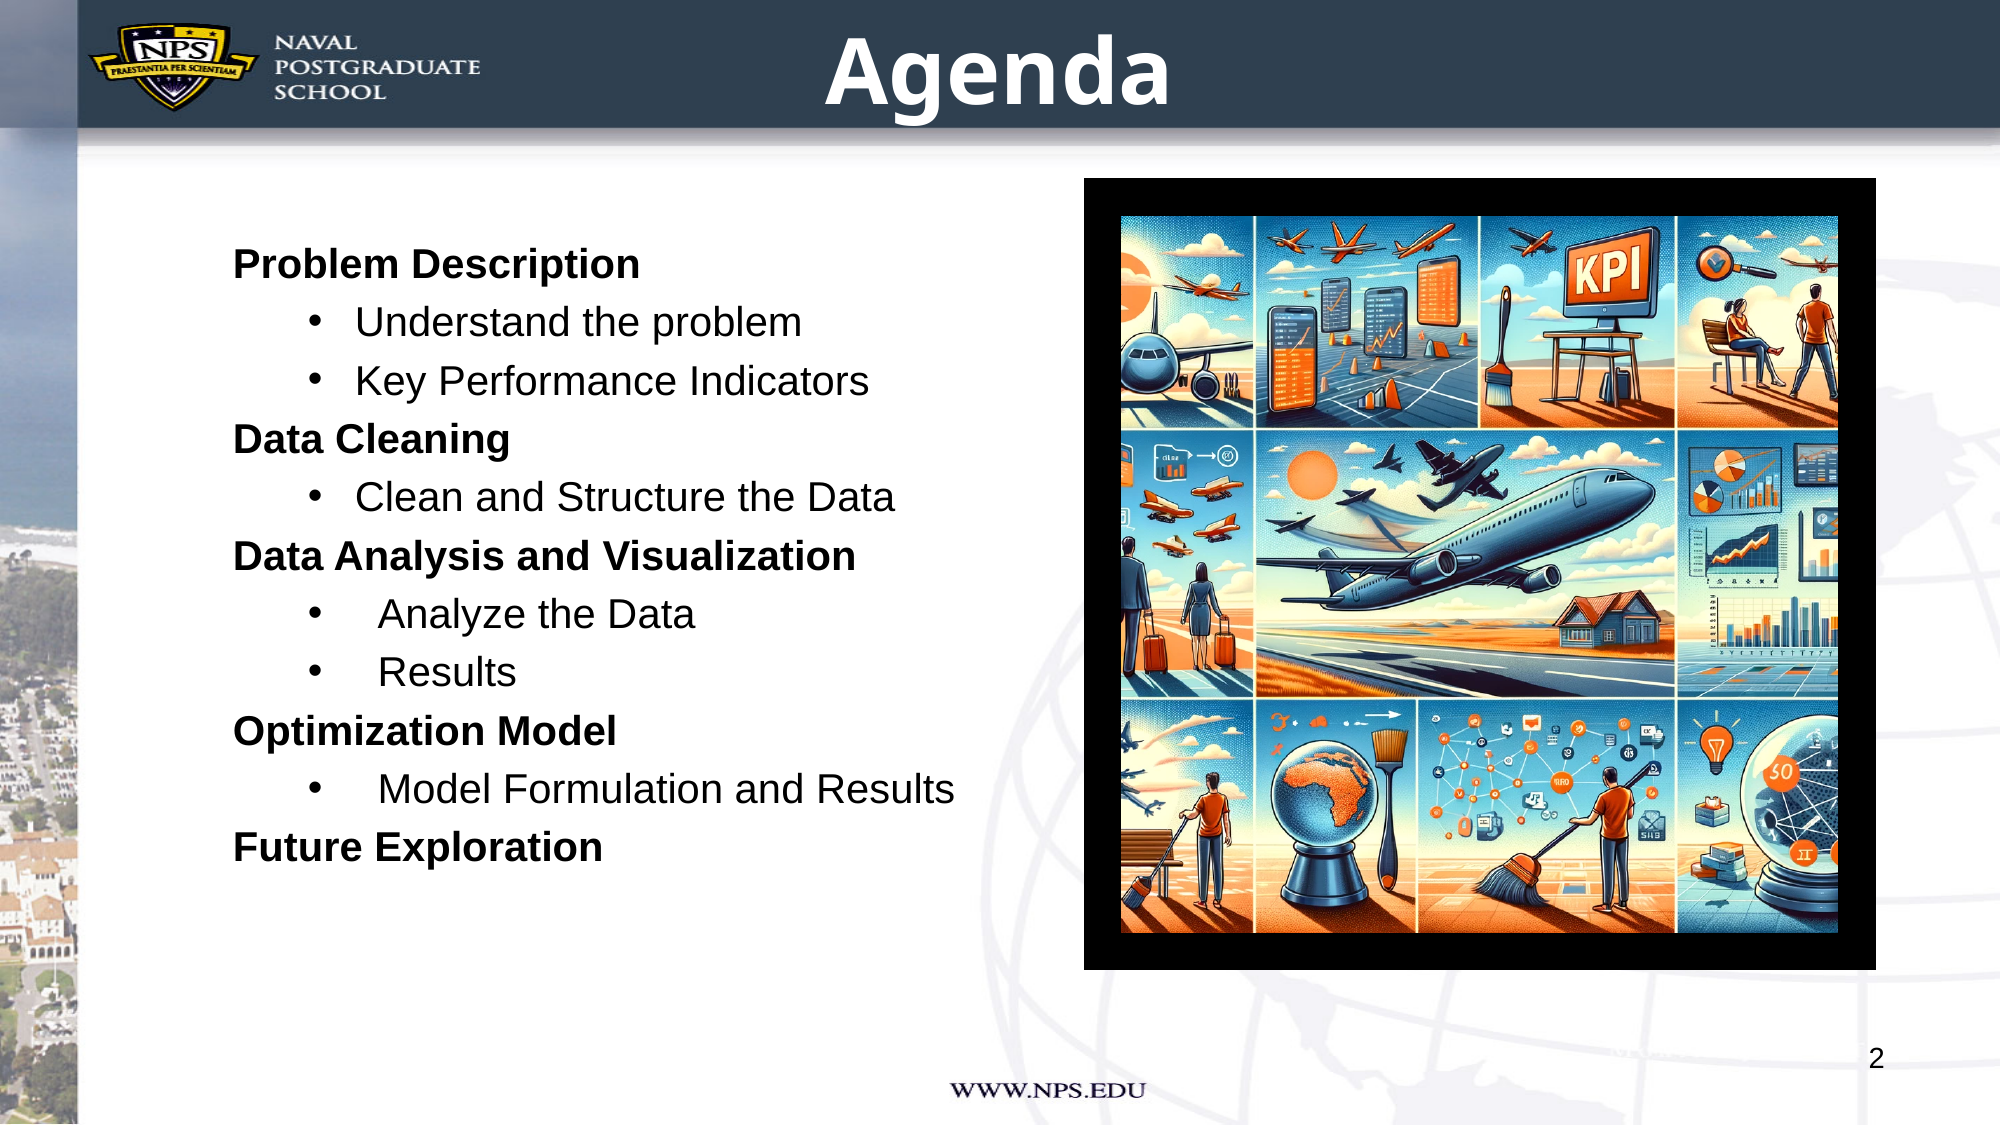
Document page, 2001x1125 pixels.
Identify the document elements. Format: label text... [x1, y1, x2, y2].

list Problem Description Understand the problem Key Performance Indicators Data Cleaning Clean and Structure the Data Data Analysis and Visualization Analyze the Data Results Optimization Model Model Formulation and Results Future Exploration [217, 229, 999, 902]
title Agenda [0, 4, 2000, 124]
slide_number 2 [1433, 1032, 1901, 1111]
picture [0, 124, 2000, 1125]
picture [0, 0, 2000, 4]
